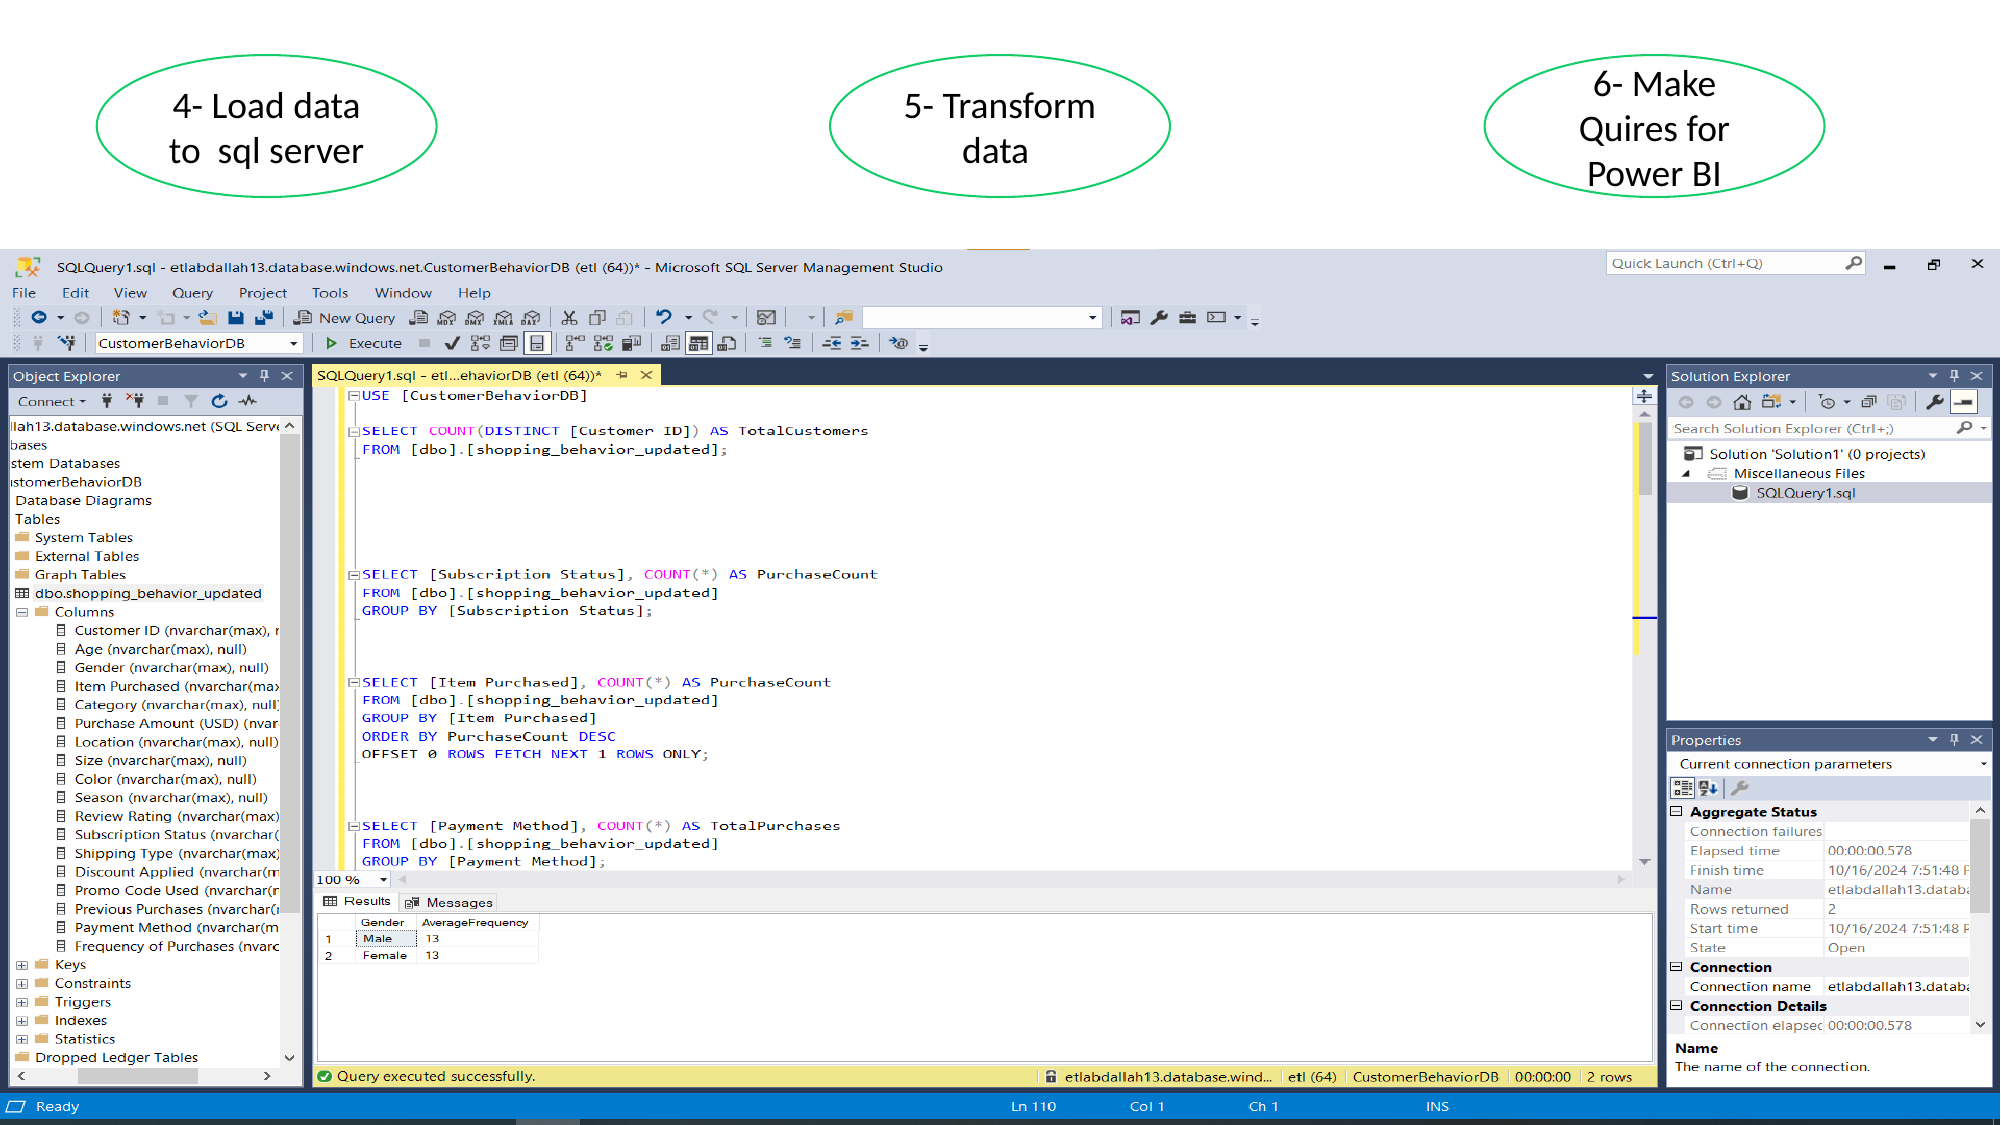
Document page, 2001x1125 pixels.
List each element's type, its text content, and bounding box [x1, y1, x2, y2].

text_box 4- Load data to sql server [95, 54, 438, 199]
text_box 6- Make Quires for Power BI [1483, 54, 1826, 199]
picture [0, 249, 2000, 1125]
text_box 5- Transform data [828, 54, 1172, 199]
